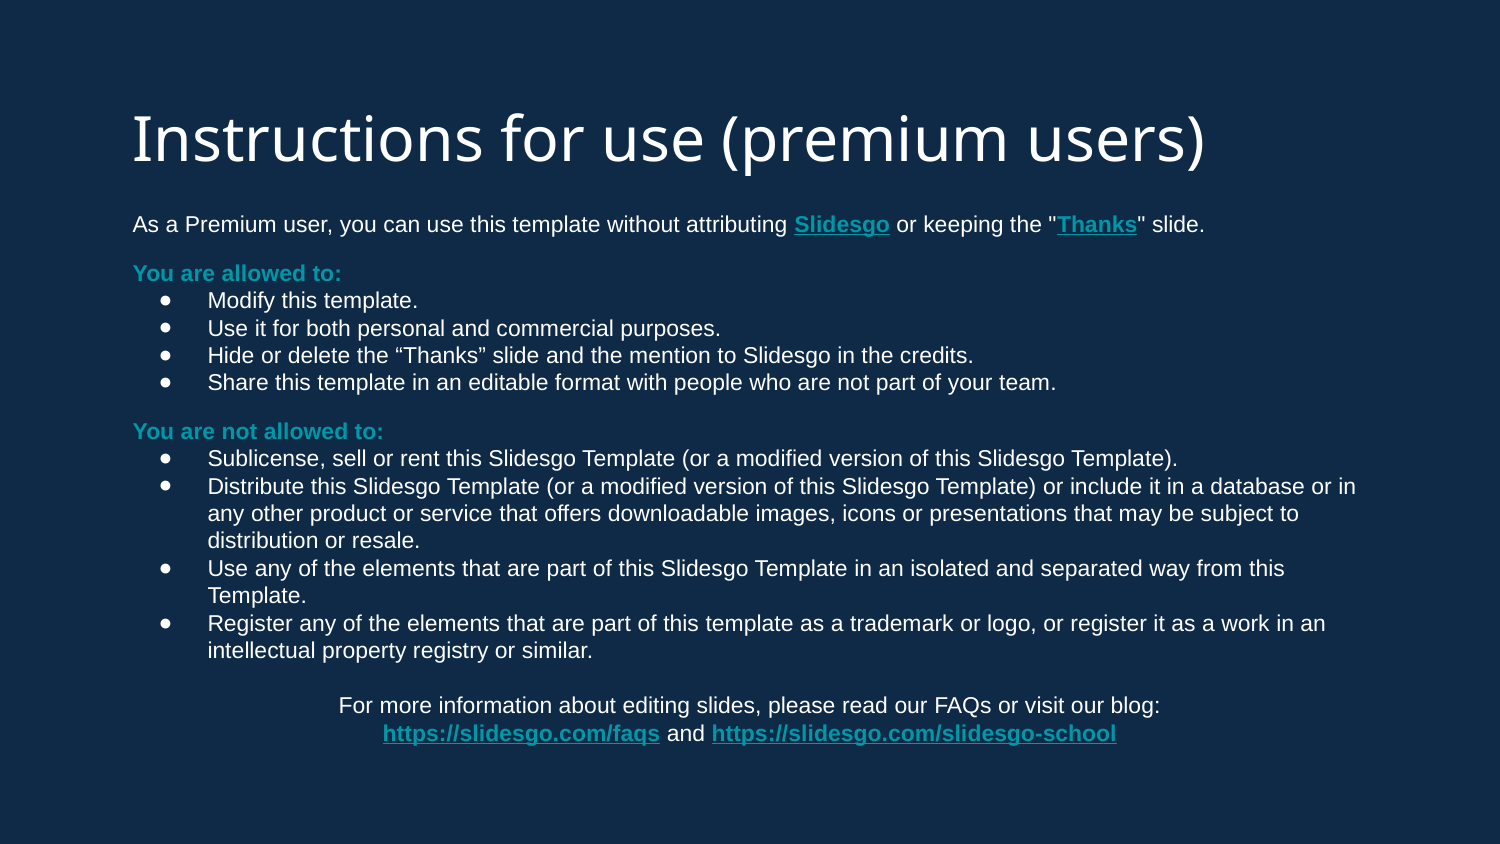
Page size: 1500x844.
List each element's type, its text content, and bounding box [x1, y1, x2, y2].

title Instructions for use (premium users) [117, 83, 1383, 163]
text_box As a Premium user, you can use this template without attributing Slidesgo or keeping the "Thanks" slide. You are allowed to: Modify this template. Use it for both personal and commercial purposes. Hide or delete the “Thanks” slide and the mention to Slidesgo in the credits. Share this template in an editable format with people who are not part of your team. You are not allowed to: Sublicense, sell or rent this Slidesgo Template (or a modified version of this Slidesgo Template). Distribute this Slidesgo Template (or a modified version of this Slidesgo Template) or include it in a database or in any other product or service that offers downloadable images, icons or presentations that may be subject to distribution or resale. Use any of the elements that are part of this Slidesgo Template in an isolated and separated way from this Template. Register any of the elements that are part of this template as a trademark or logo, or register it as a work in an intellectual property registry or similar. For more information about editing slides, please read our FAQs or visit our blog: https://slidesgo.com/faqs and https://slidesgo.com/slidesgo-school [117, 194, 1383, 760]
